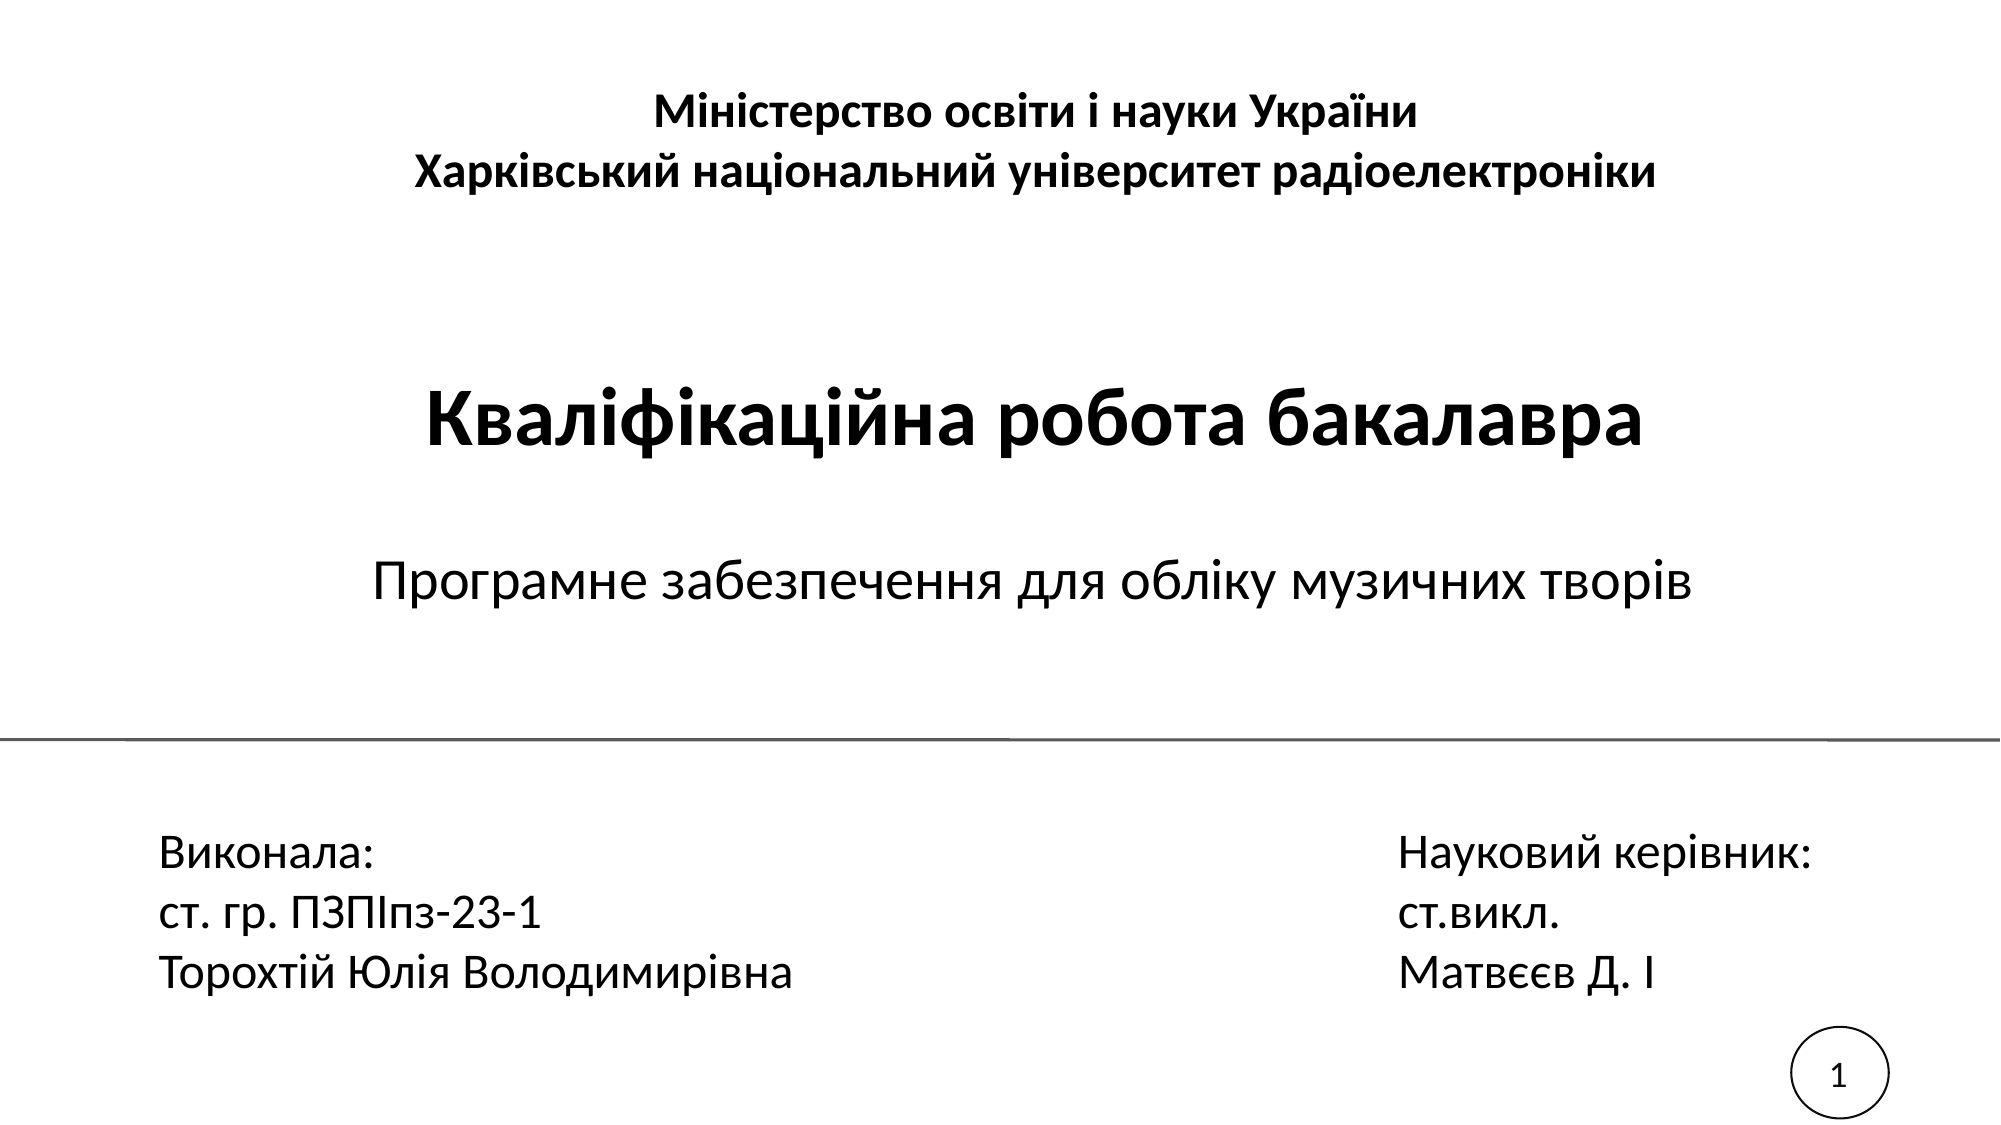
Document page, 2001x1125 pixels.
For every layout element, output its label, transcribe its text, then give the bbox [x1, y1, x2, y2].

text_box [1802, 1025, 1890, 1120]
text_box Програмне забезпечення для обліку музичних творів [357, 533, 2000, 619]
text_box Науковий керівник: ст.викл. Матвєєв Д. І [1383, 811, 1853, 1007]
text_box Міністерство освіти і науки України Харківський національний університет радіоелектроніки [385, 69, 1687, 205]
text_box Виконала: ст. гр. ПЗПІпз-23-1 Торохтій Юлія Володимирівна [143, 811, 848, 1007]
slide_number 1 [1412, 1042, 1863, 1103]
text_box Кваліфікаційна робота бакалавра [412, 354, 1661, 470]
